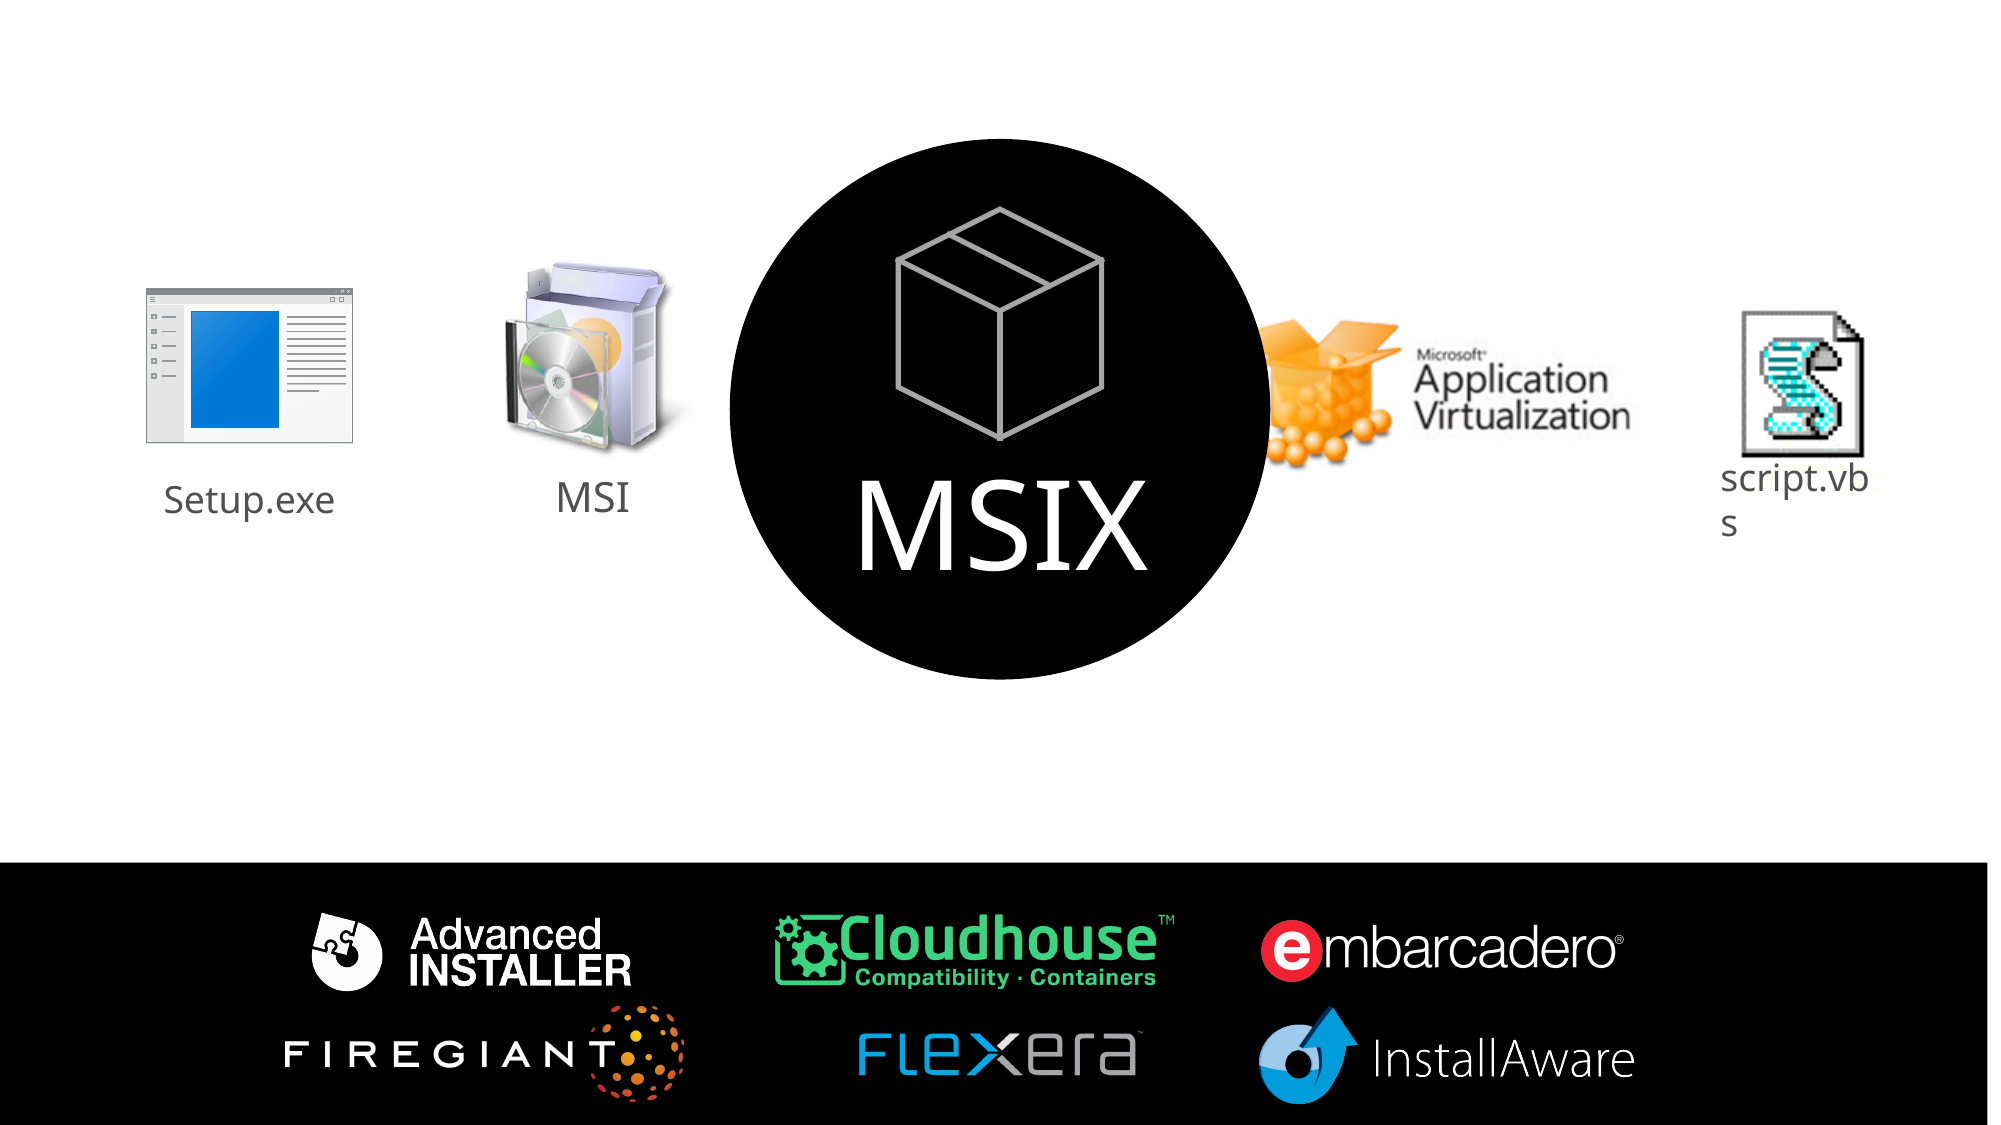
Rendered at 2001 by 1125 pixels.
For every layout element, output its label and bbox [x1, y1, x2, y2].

picture [1271, 279, 1645, 499]
text_box [489, 251, 696, 552]
text_box [729, 138, 1271, 680]
text_box [0, 862, 1988, 1125]
text_box [133, 279, 366, 552]
text_box [1705, 296, 1940, 552]
